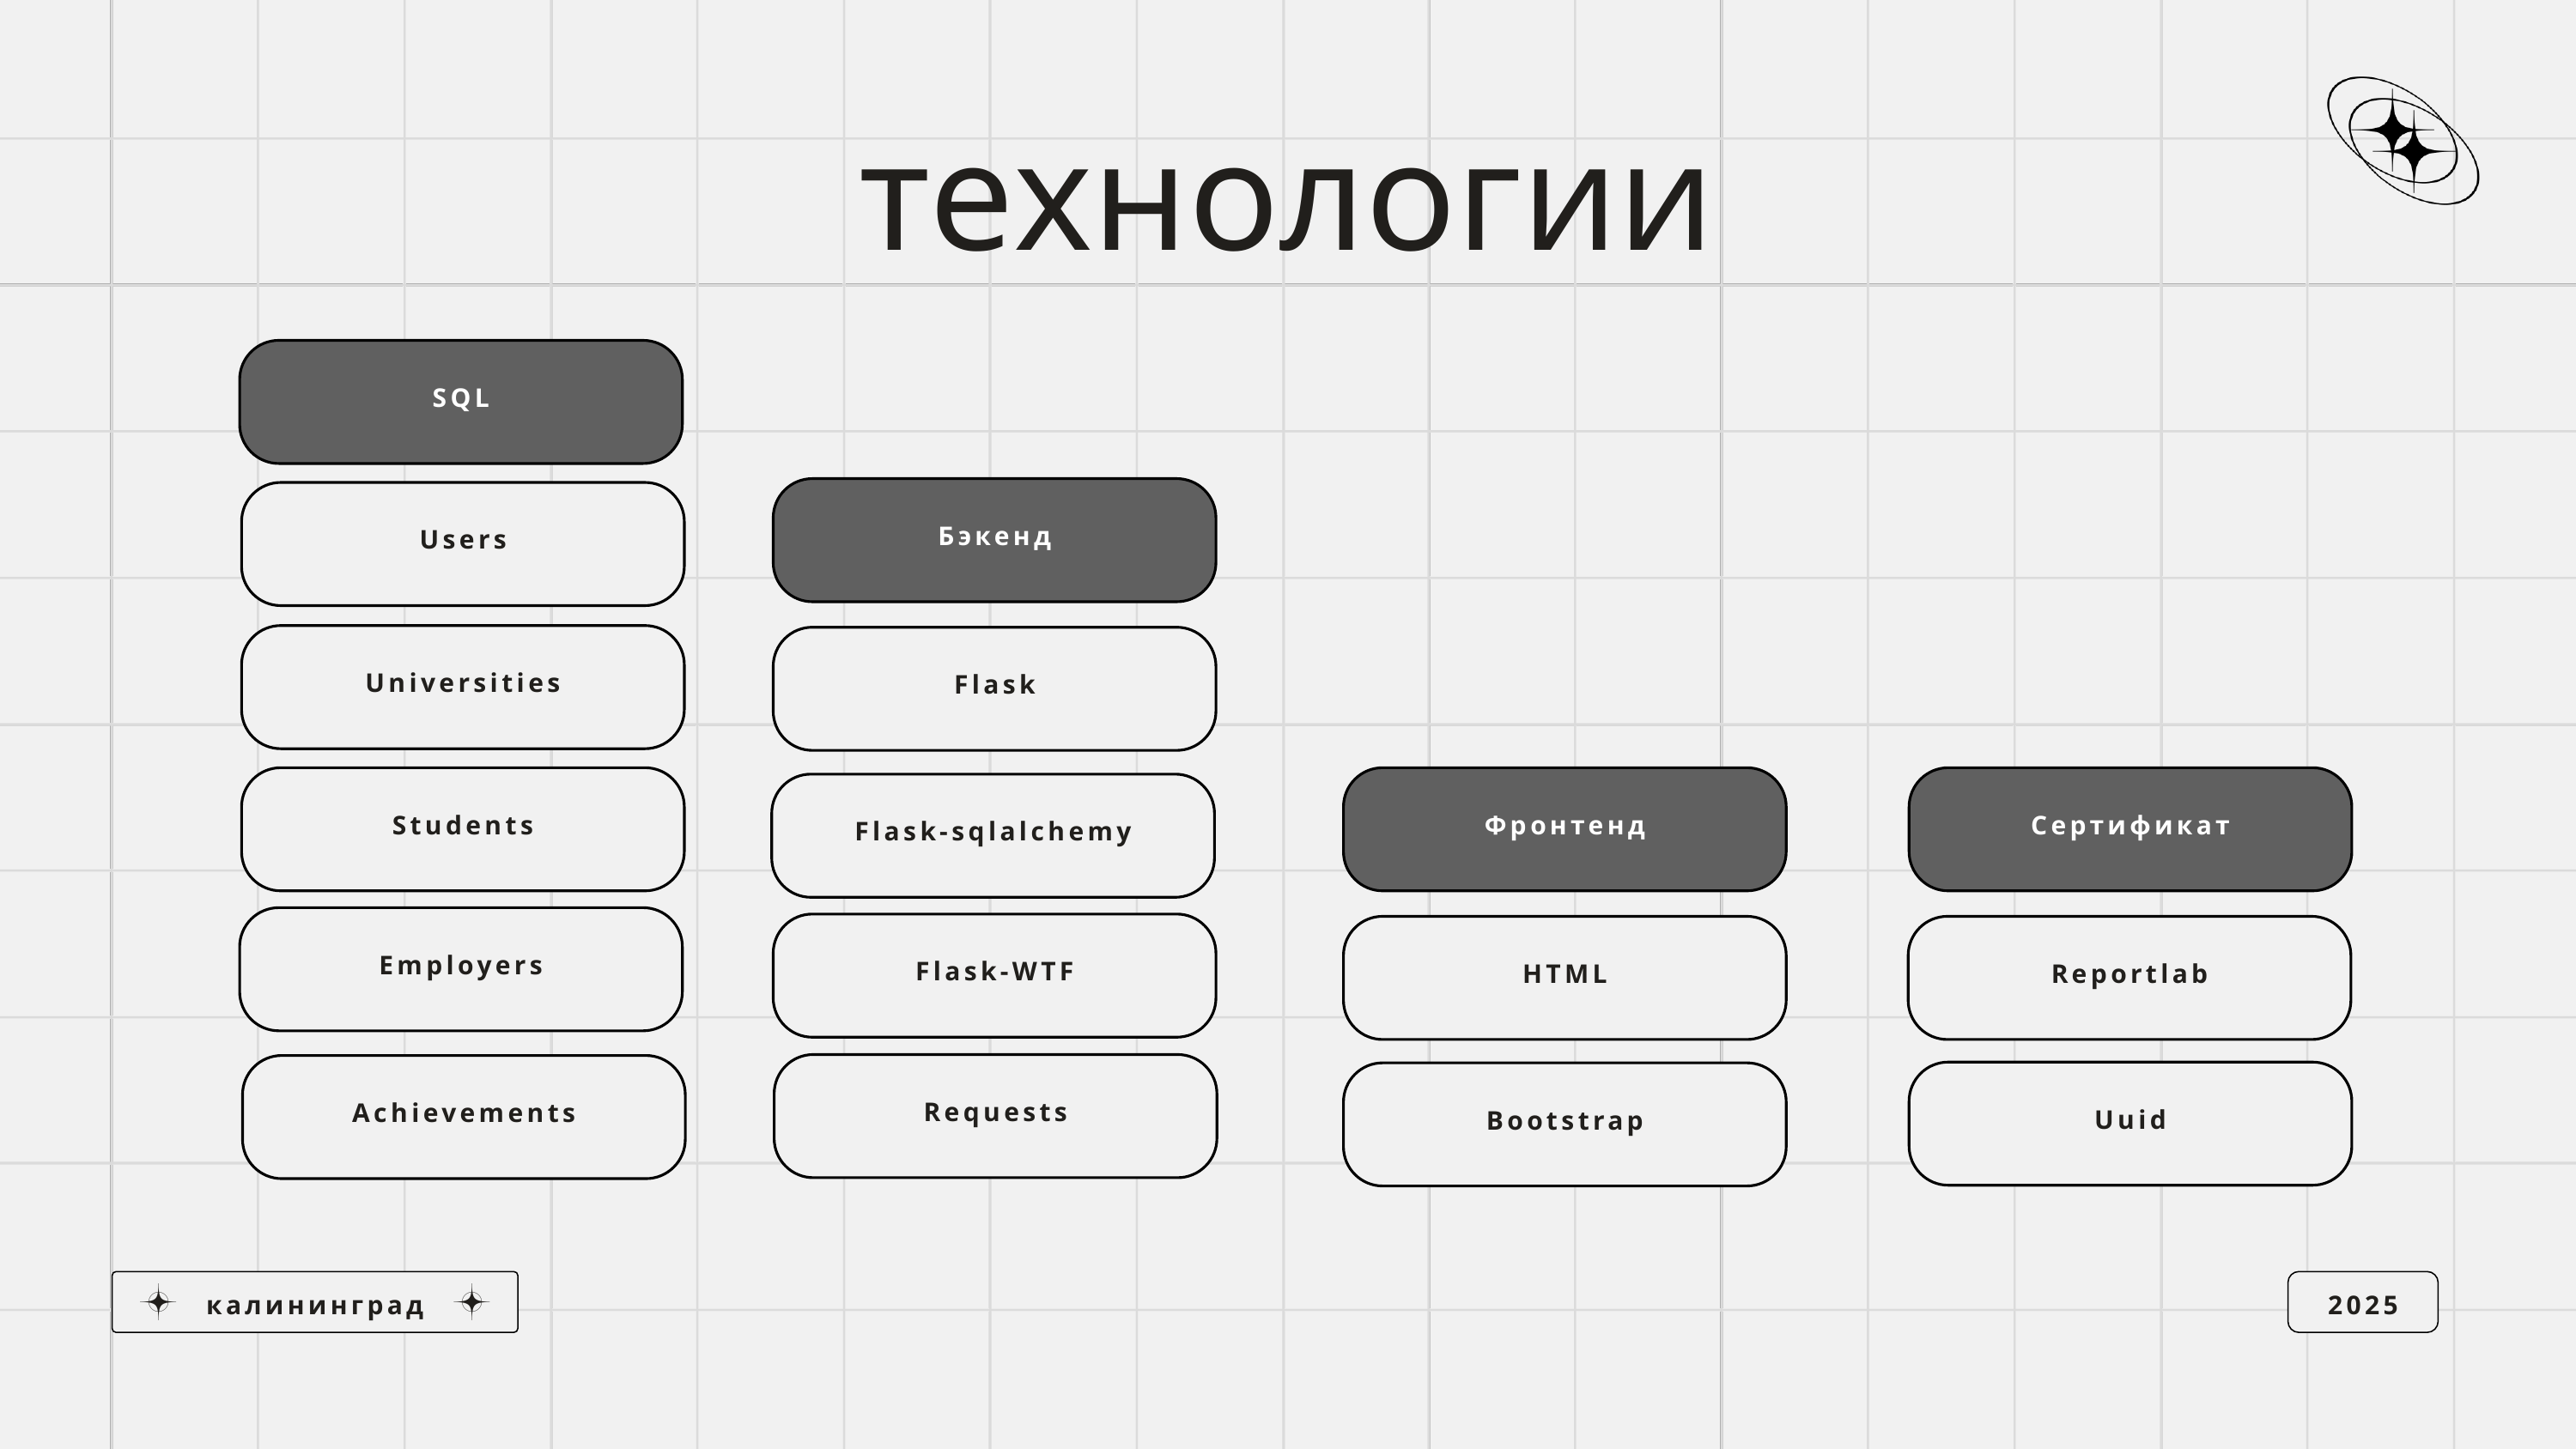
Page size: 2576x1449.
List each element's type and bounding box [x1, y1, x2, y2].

text_box [241, 767, 685, 891]
text_box [1343, 916, 1787, 1040]
text_box [773, 478, 1217, 603]
text_box [1907, 916, 2352, 1040]
text_box [1909, 767, 2353, 891]
text_box [112, 1271, 519, 1333]
text_box [1909, 1061, 2353, 1185]
text_box [239, 907, 683, 1032]
text_box [774, 1054, 1218, 1179]
text_box [241, 625, 685, 749]
text_box [773, 913, 1217, 1038]
text_box [1343, 1062, 1787, 1186]
text_box [242, 1055, 686, 1179]
text_box [239, 340, 683, 464]
text_box [0, 0, 2576, 1449]
text_box [771, 773, 1215, 898]
text_box [2287, 1271, 2439, 1333]
text_box [1343, 767, 1787, 891]
text_box [241, 482, 685, 606]
text_box [773, 627, 1217, 751]
